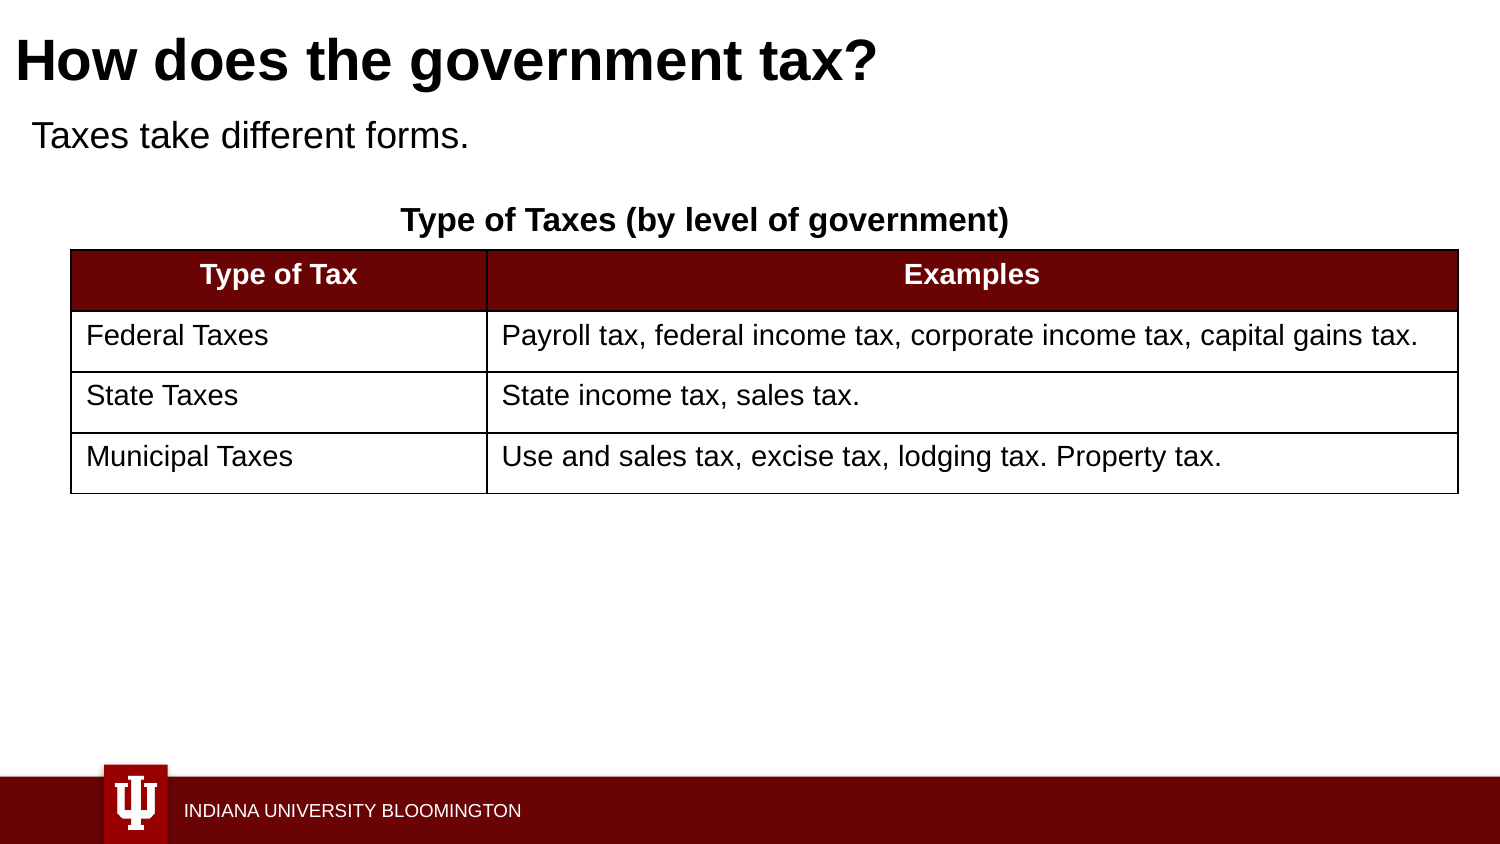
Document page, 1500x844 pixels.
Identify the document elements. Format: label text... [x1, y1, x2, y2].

table_header Examples [488, 251, 1457, 310]
text_box Taxes take different forms. [16, 104, 1484, 164]
table_cell State income tax, sales tax. [488, 373, 1457, 432]
title How does the government tax? [0, 0, 1500, 115]
table_header Type of Tax [72, 251, 486, 310]
table_cell Federal Taxes [72, 312, 486, 371]
table_cell Municipal Taxes [72, 434, 486, 493]
table_cell Payroll tax, federal income tax, corporate income tax, capital gains tax. [488, 312, 1457, 371]
table_cell State Taxes [72, 373, 486, 432]
text_box Type of Taxes (by level of government) [311, 191, 1099, 246]
table_cell Use and sales tax, excise tax, lodging tax. Property tax. [488, 434, 1457, 493]
